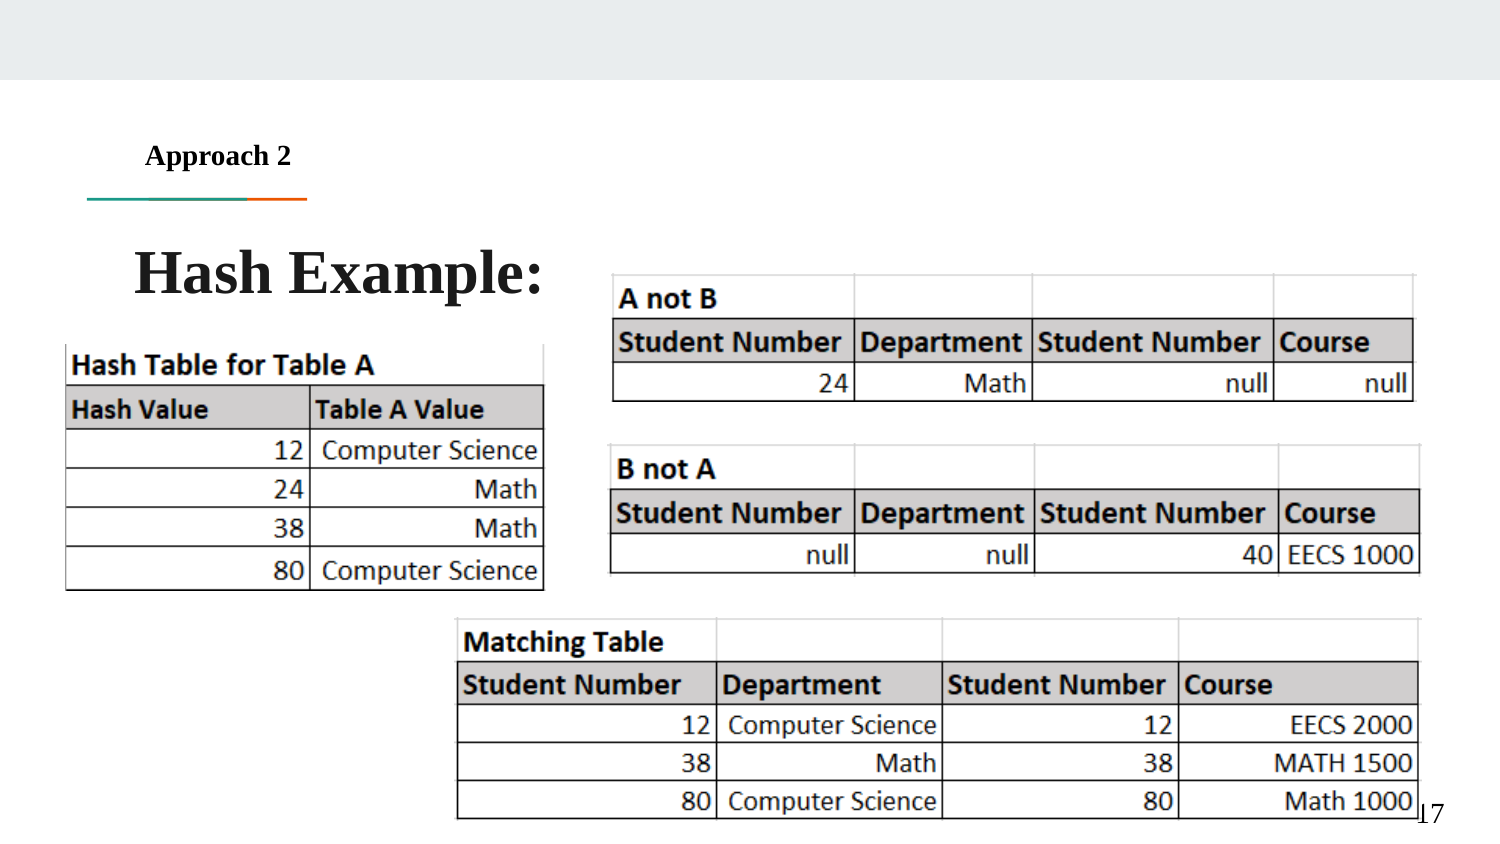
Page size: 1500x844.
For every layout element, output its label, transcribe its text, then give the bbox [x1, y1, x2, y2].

slide_number 17 [1400, 779, 1491, 844]
picture [611, 273, 1418, 402]
text_box Approach 2 [130, 121, 472, 180]
picture [607, 443, 1422, 577]
picture [454, 617, 1422, 821]
picture [65, 343, 546, 592]
title Hash Example: [119, 216, 1381, 305]
